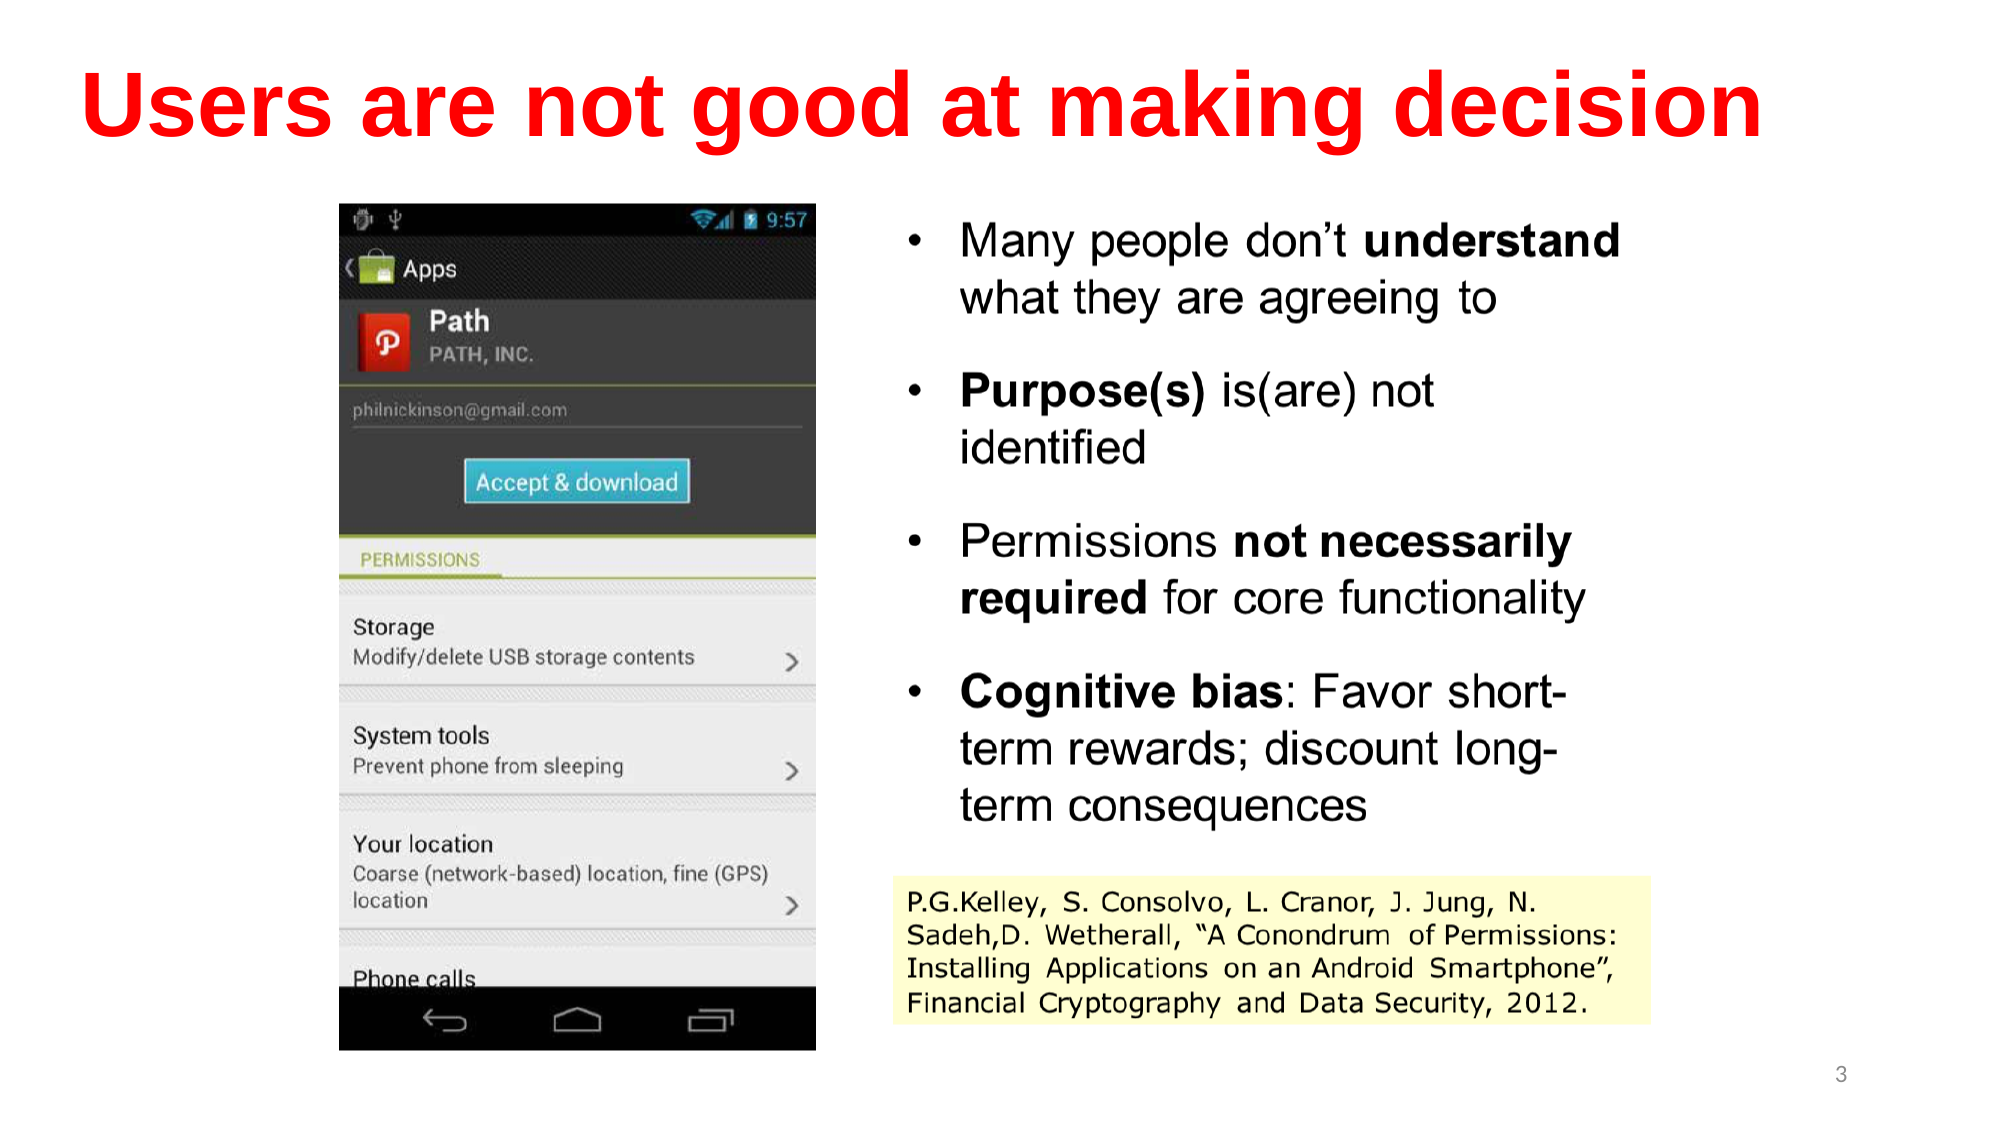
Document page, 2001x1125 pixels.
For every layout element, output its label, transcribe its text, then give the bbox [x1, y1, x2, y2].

slide_number 3 [1412, 1042, 1863, 1103]
title Users are not good at making decision [65, 41, 1791, 173]
picture [302, 172, 1651, 1052]
